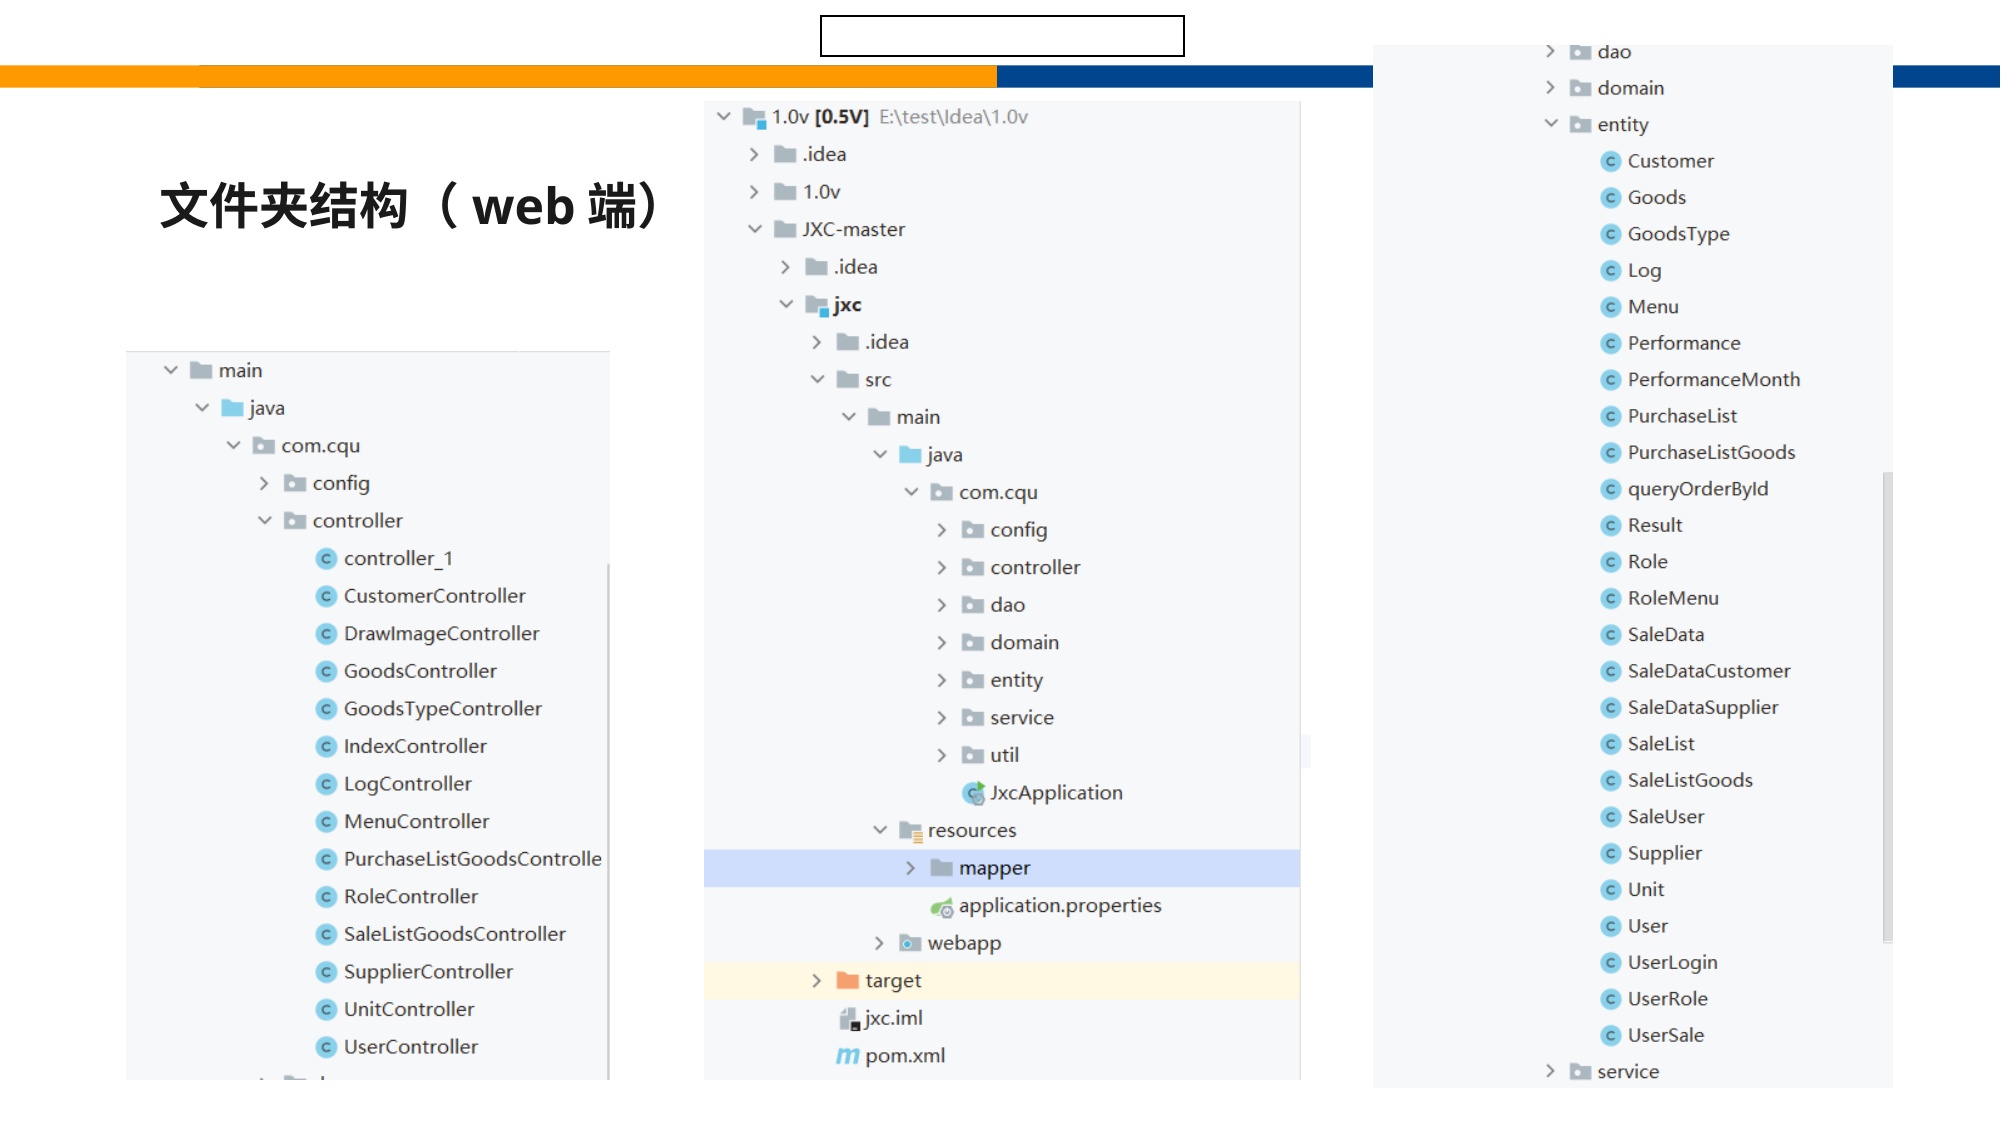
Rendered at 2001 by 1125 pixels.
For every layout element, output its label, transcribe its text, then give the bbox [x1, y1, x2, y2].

picture [704, 101, 1311, 1080]
text_box [820, 15, 1185, 57]
text_box 文件夹结构（web端） [145, 167, 704, 243]
picture [126, 351, 610, 1080]
picture [1373, 45, 1893, 1088]
